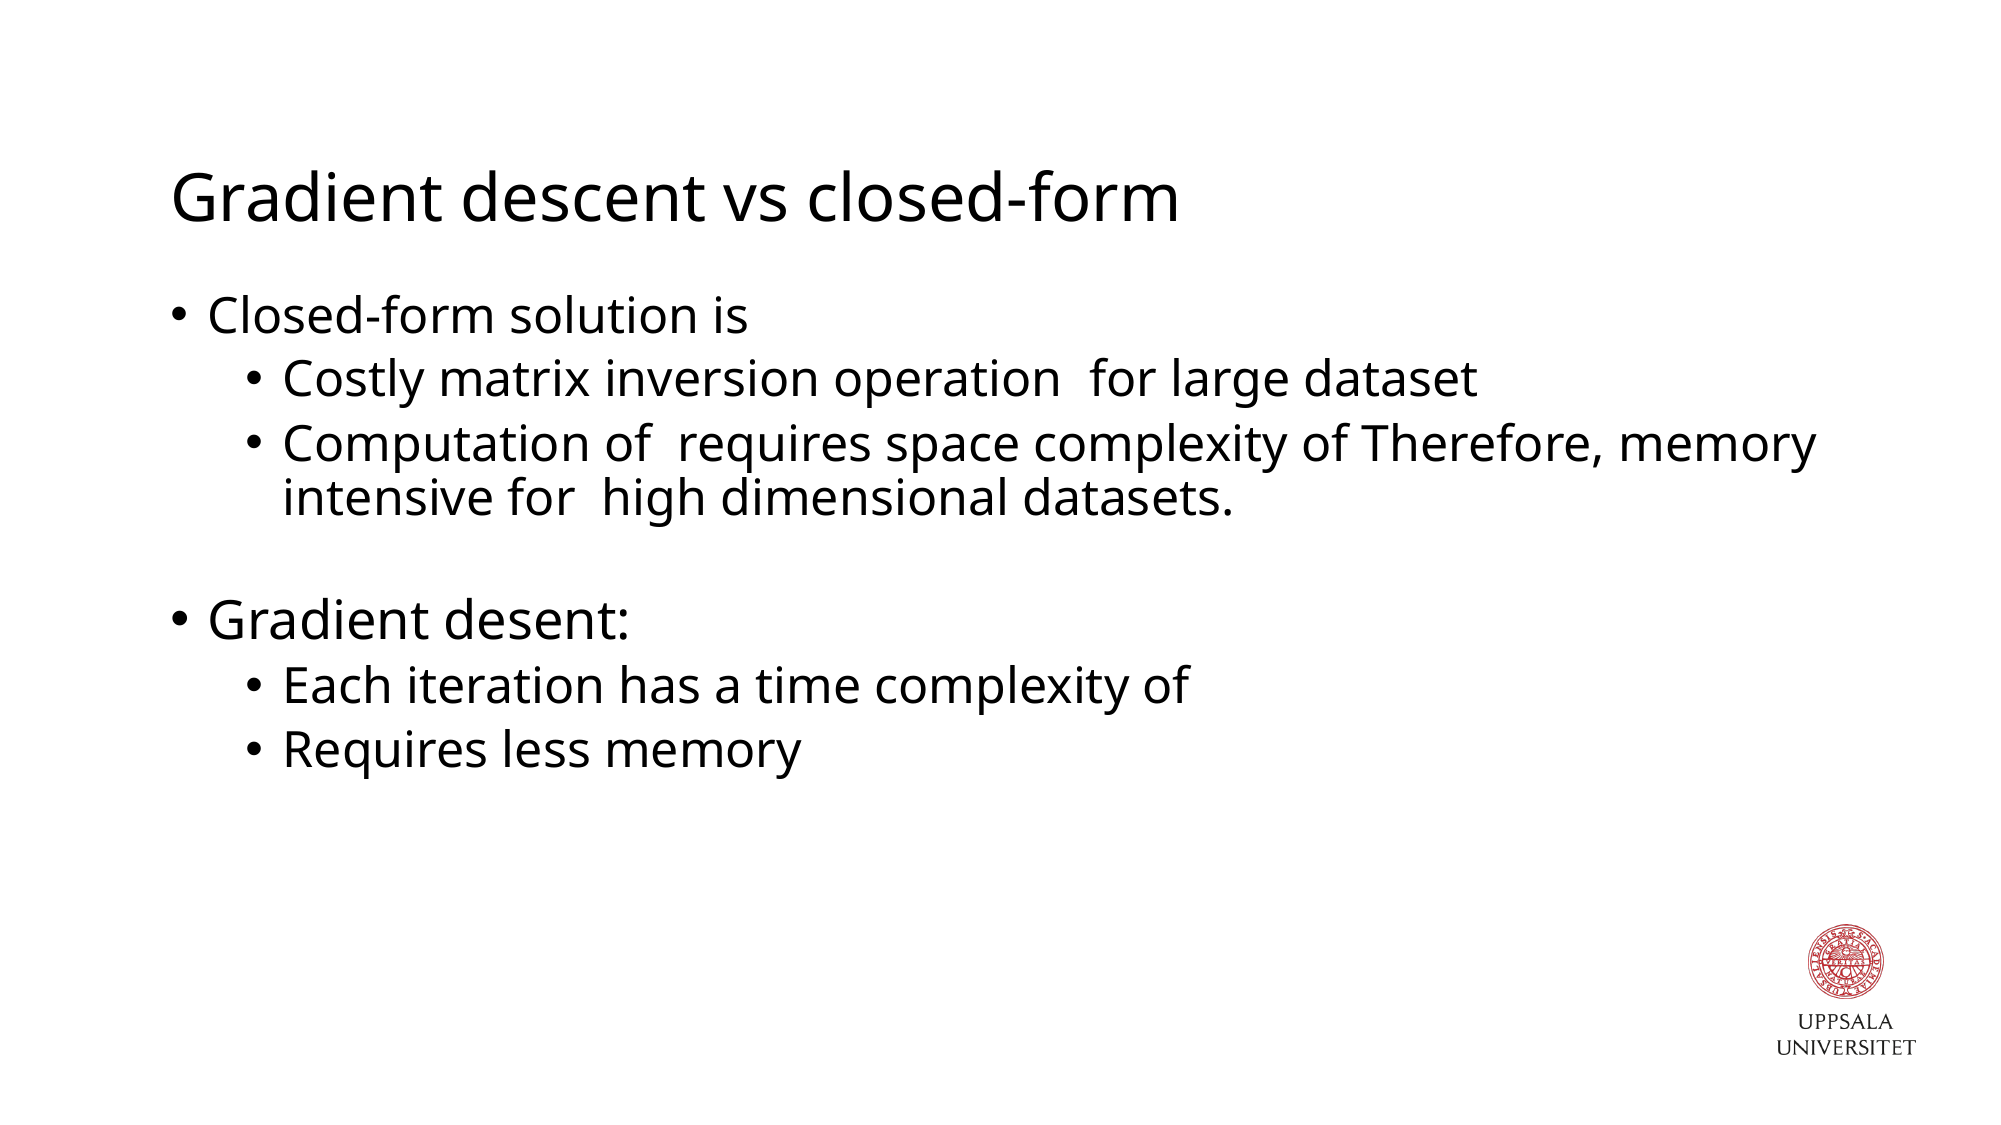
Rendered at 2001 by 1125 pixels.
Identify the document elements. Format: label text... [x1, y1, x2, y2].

title Gradient descent vs closed-form [155, 137, 1710, 255]
picture [1777, 924, 1916, 1055]
